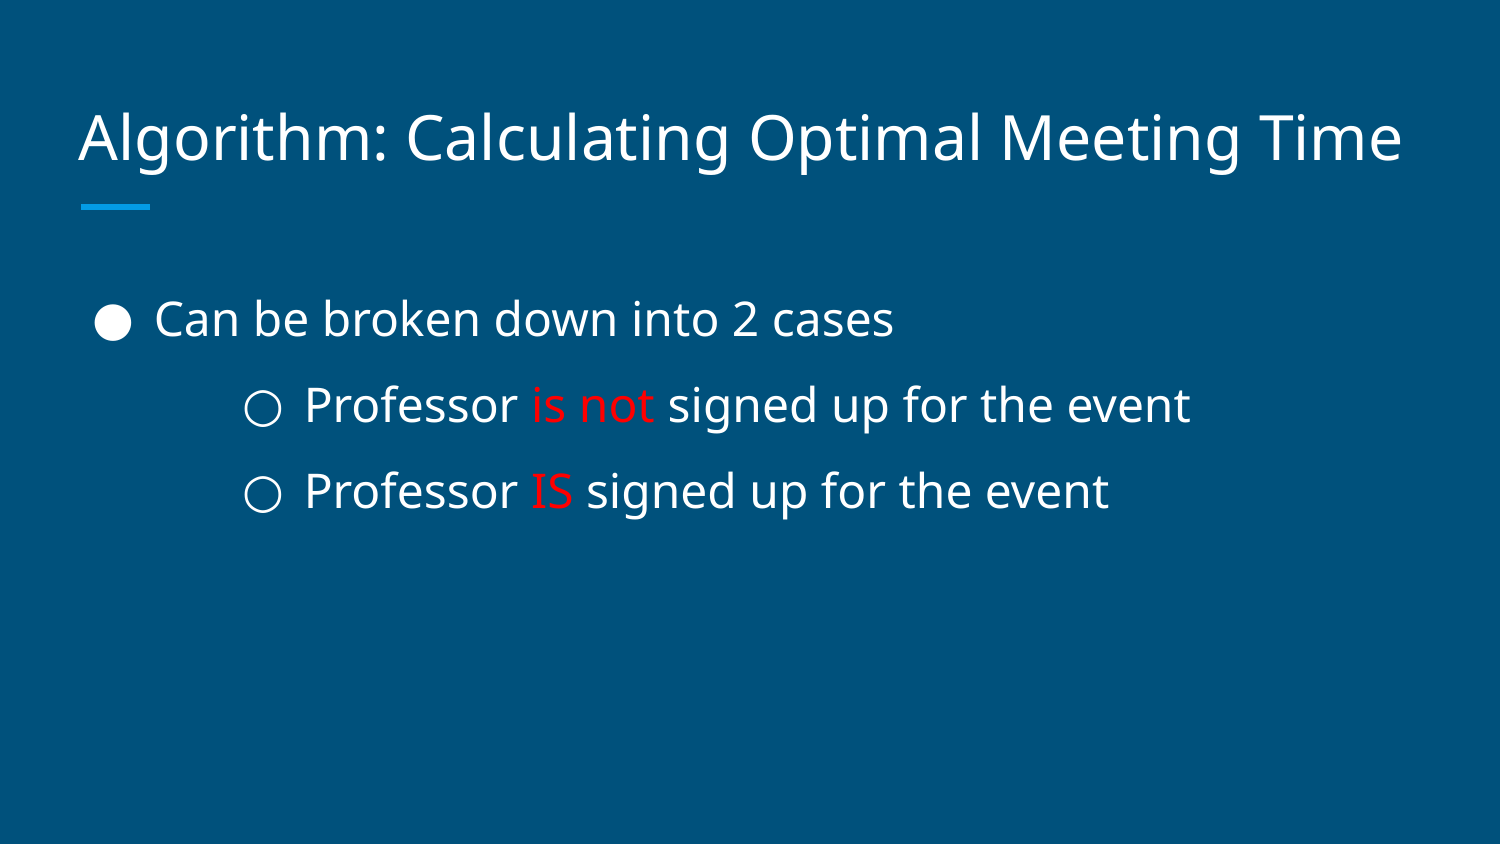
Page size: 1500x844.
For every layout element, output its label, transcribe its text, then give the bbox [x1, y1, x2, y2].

list Can be broken down into 2 cases Professor is not signed up for the event Professor IS signed up for the event [63, 244, 1437, 750]
title Algorithm: Calculating Optimal Meeting Time [63, 75, 1488, 188]
